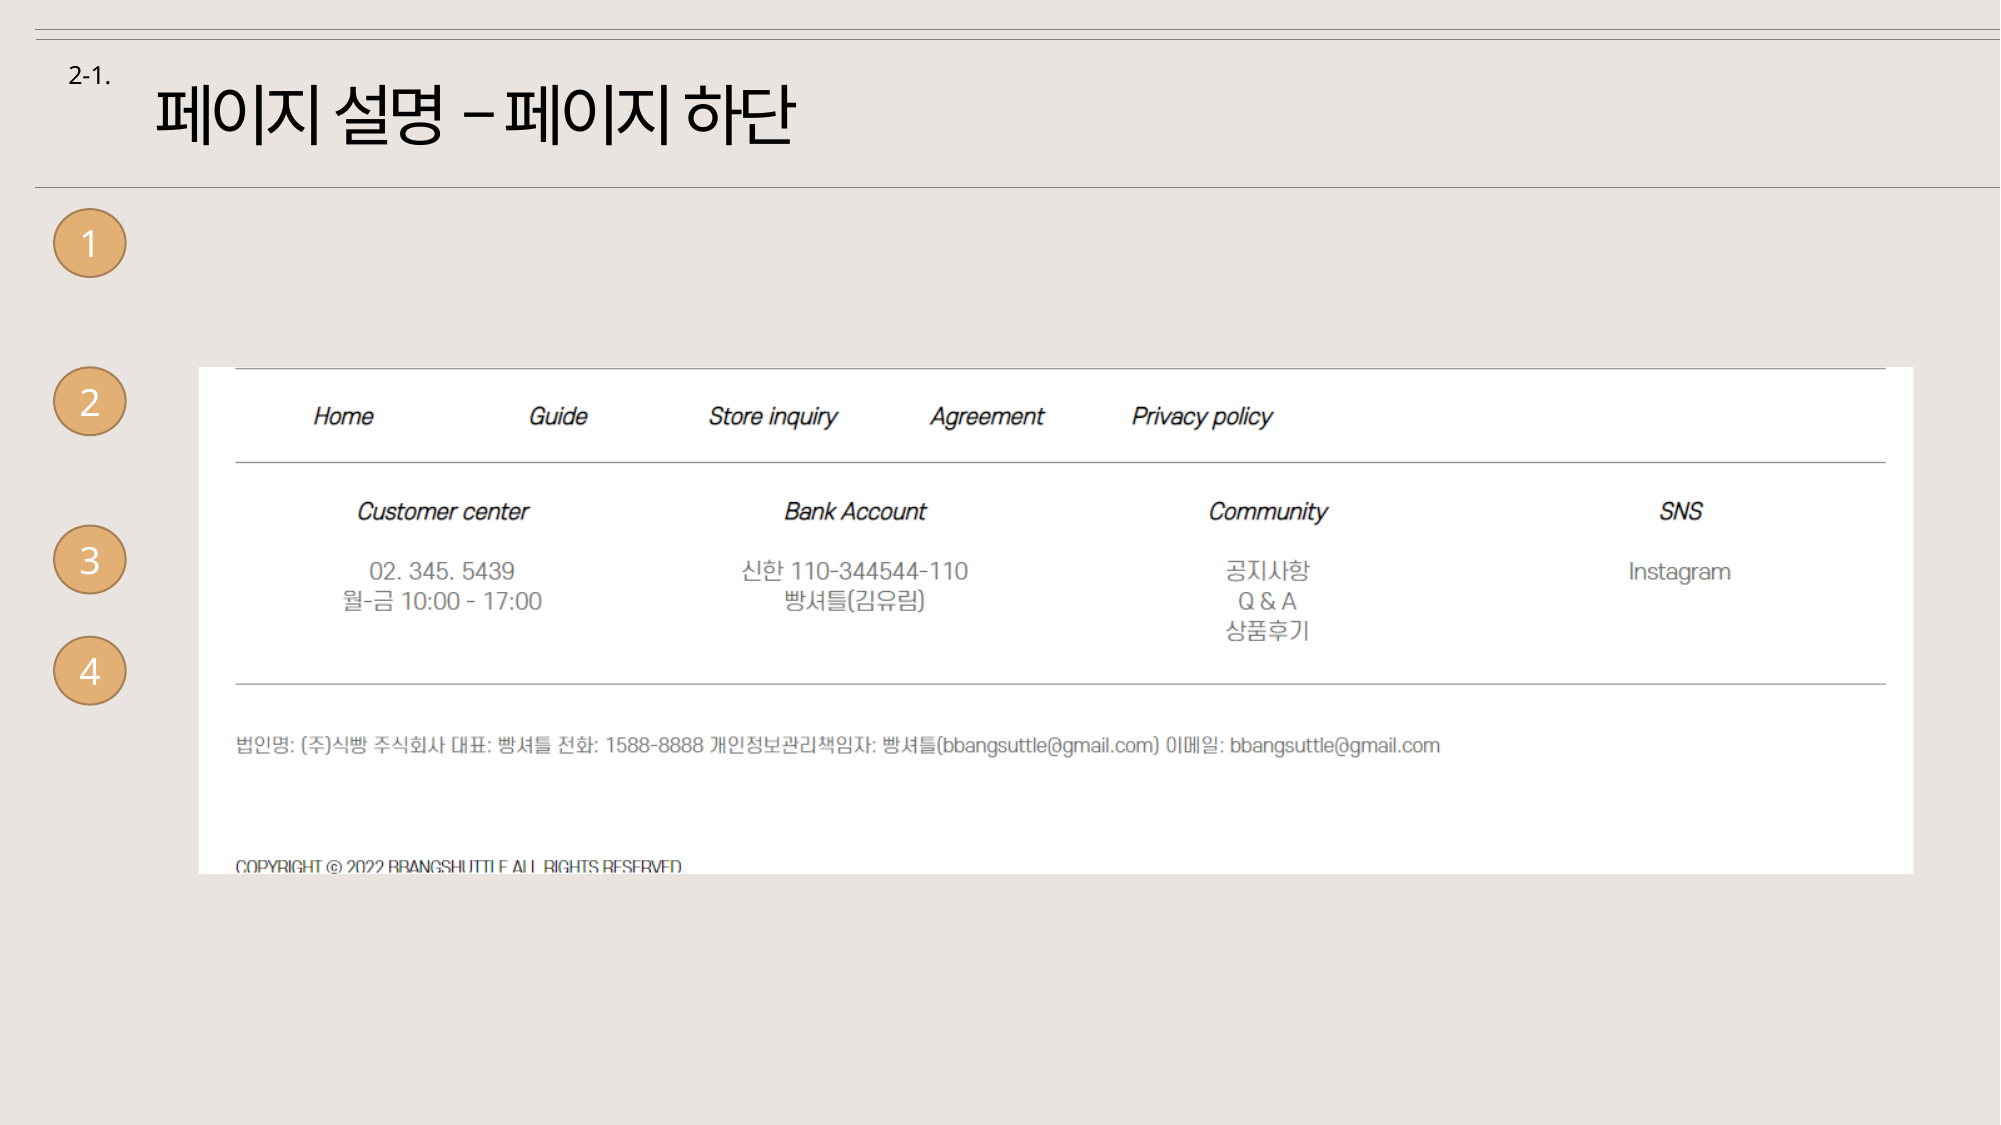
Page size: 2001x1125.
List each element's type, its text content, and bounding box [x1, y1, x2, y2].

text_box 2-1. [53, 52, 127, 98]
text_box 4 [53, 635, 127, 706]
text_box 1 [53, 208, 127, 279]
text_box 페이지 설명 – 페이지 하단 [139, 66, 827, 162]
text_box 2 [53, 366, 127, 437]
text_box 3 [53, 524, 127, 595]
picture [198, 367, 1914, 874]
